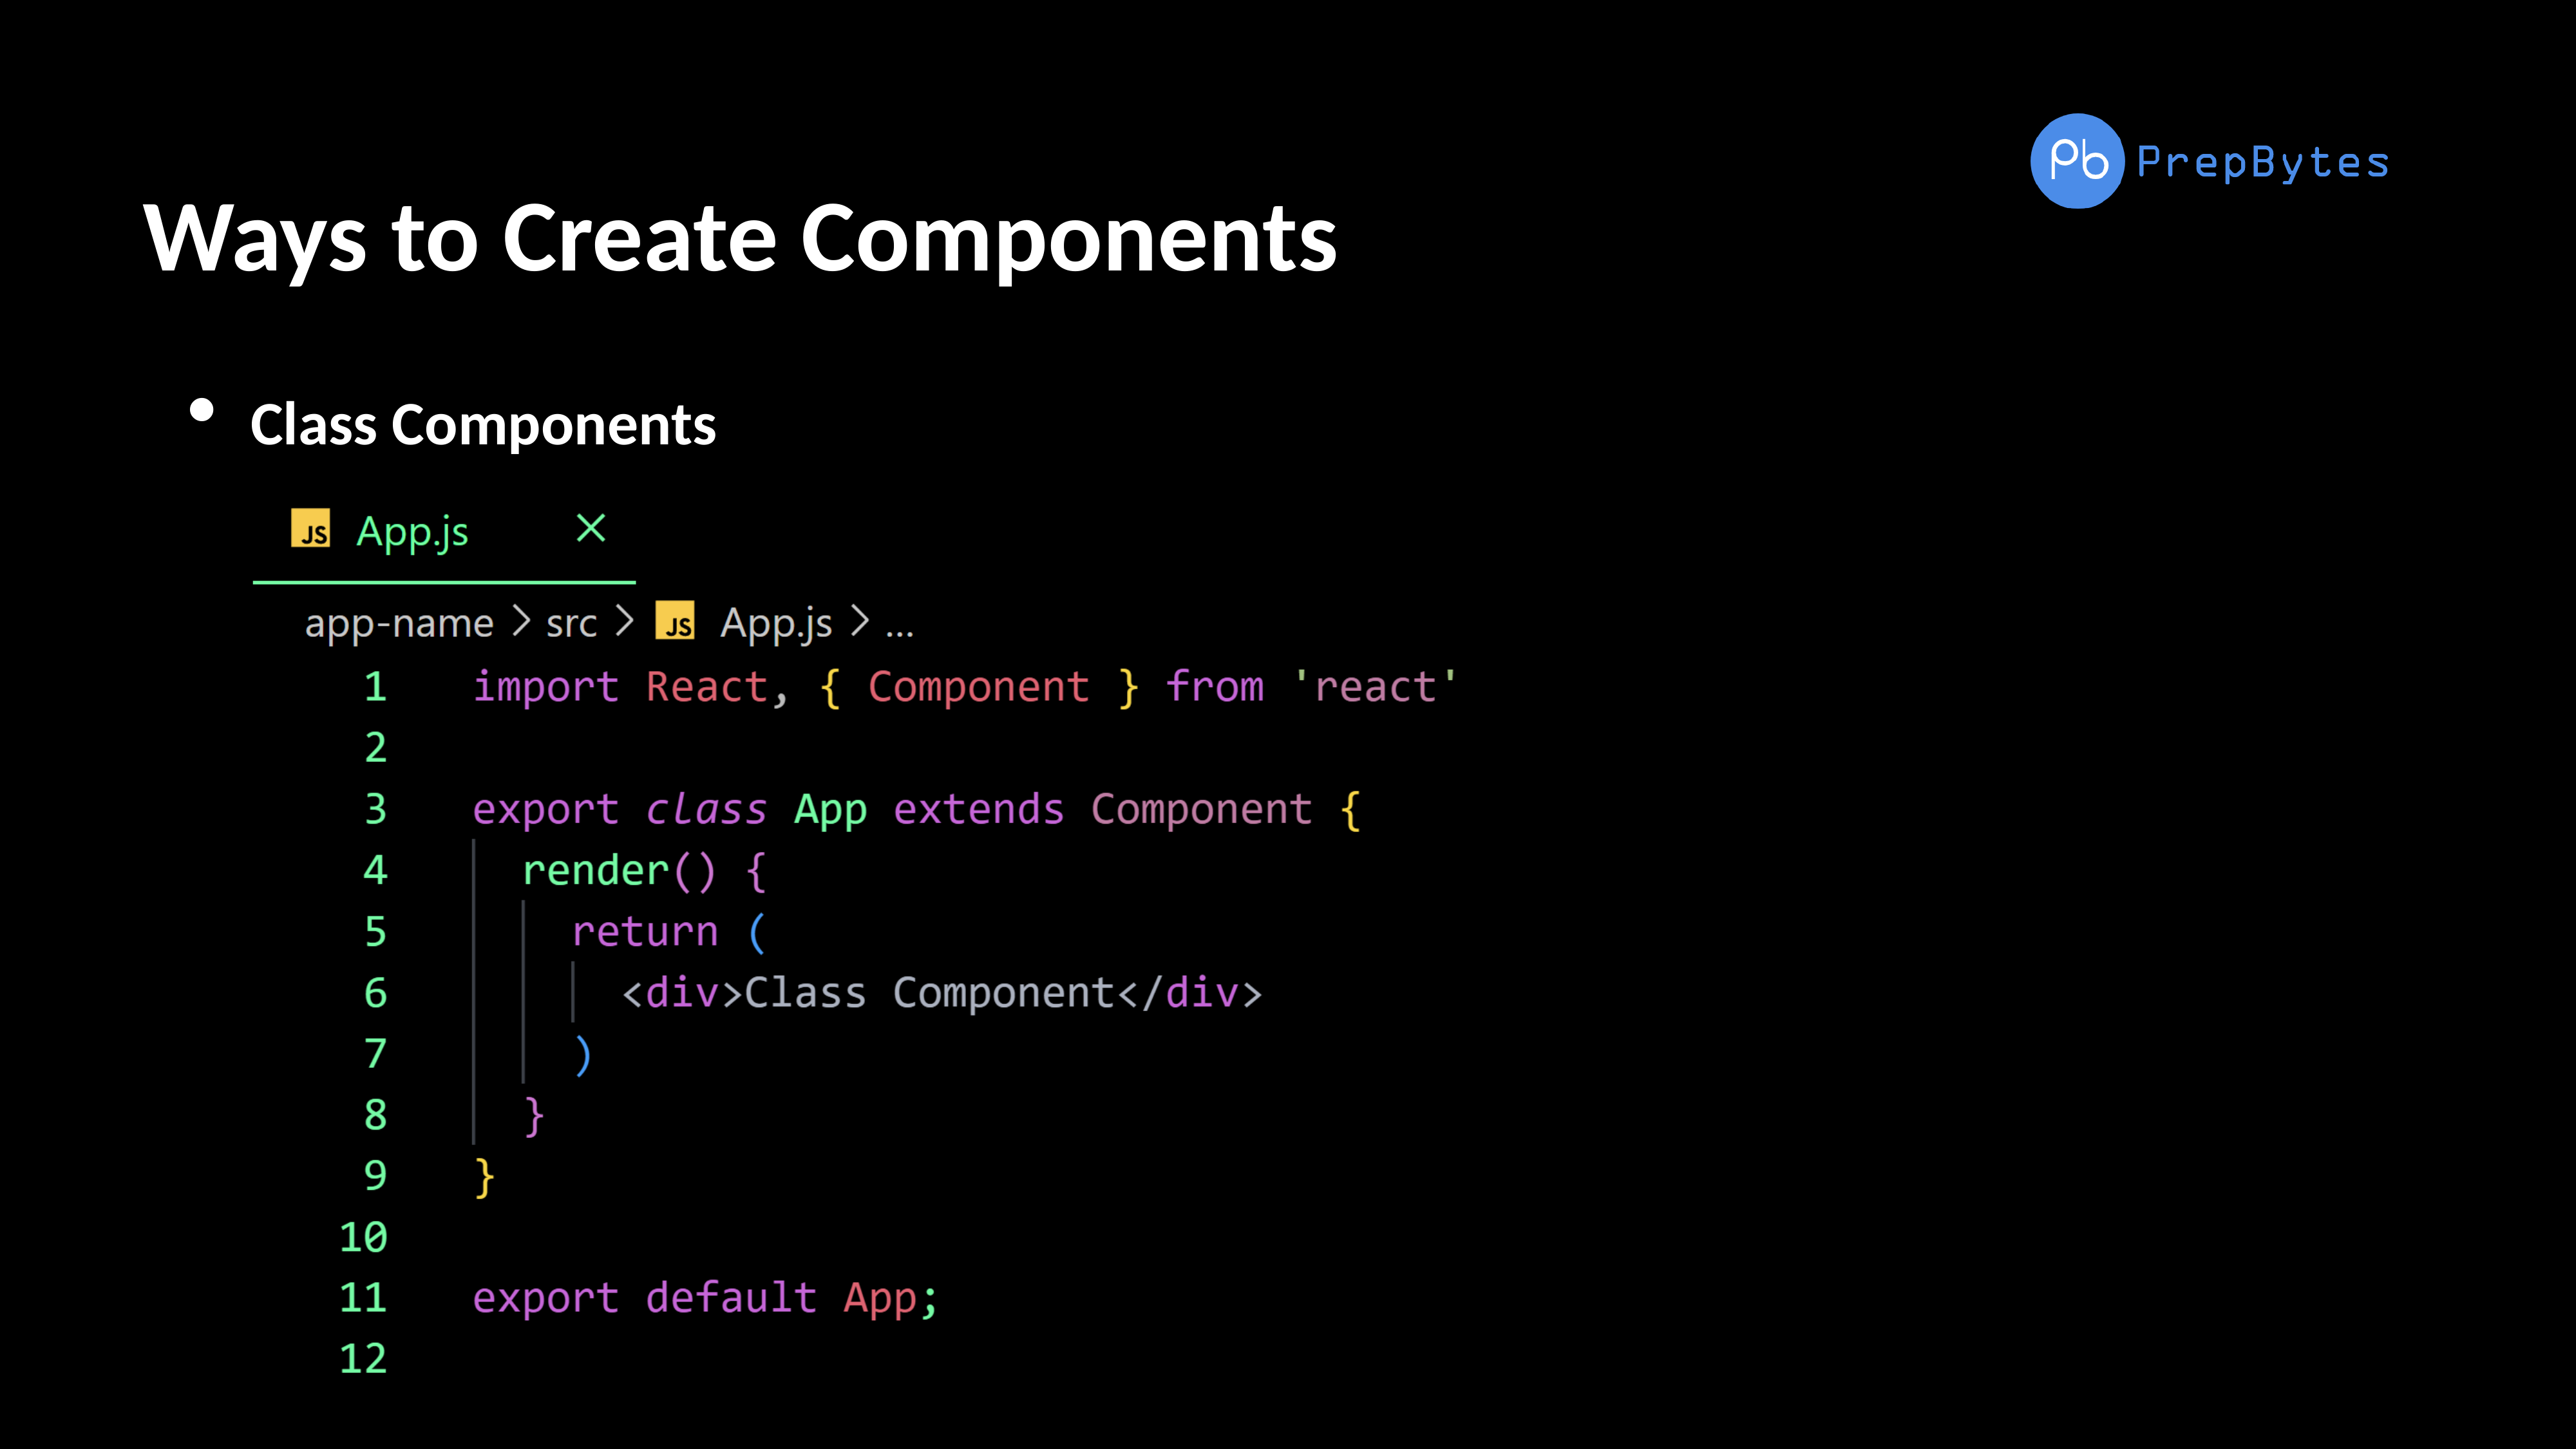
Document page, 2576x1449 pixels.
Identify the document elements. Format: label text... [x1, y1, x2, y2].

picture [2031, 113, 2393, 209]
picture [245, 477, 2101, 1397]
title Ways to Create Components [135, 149, 1656, 311]
list Class Components [179, 375, 2032, 1359]
